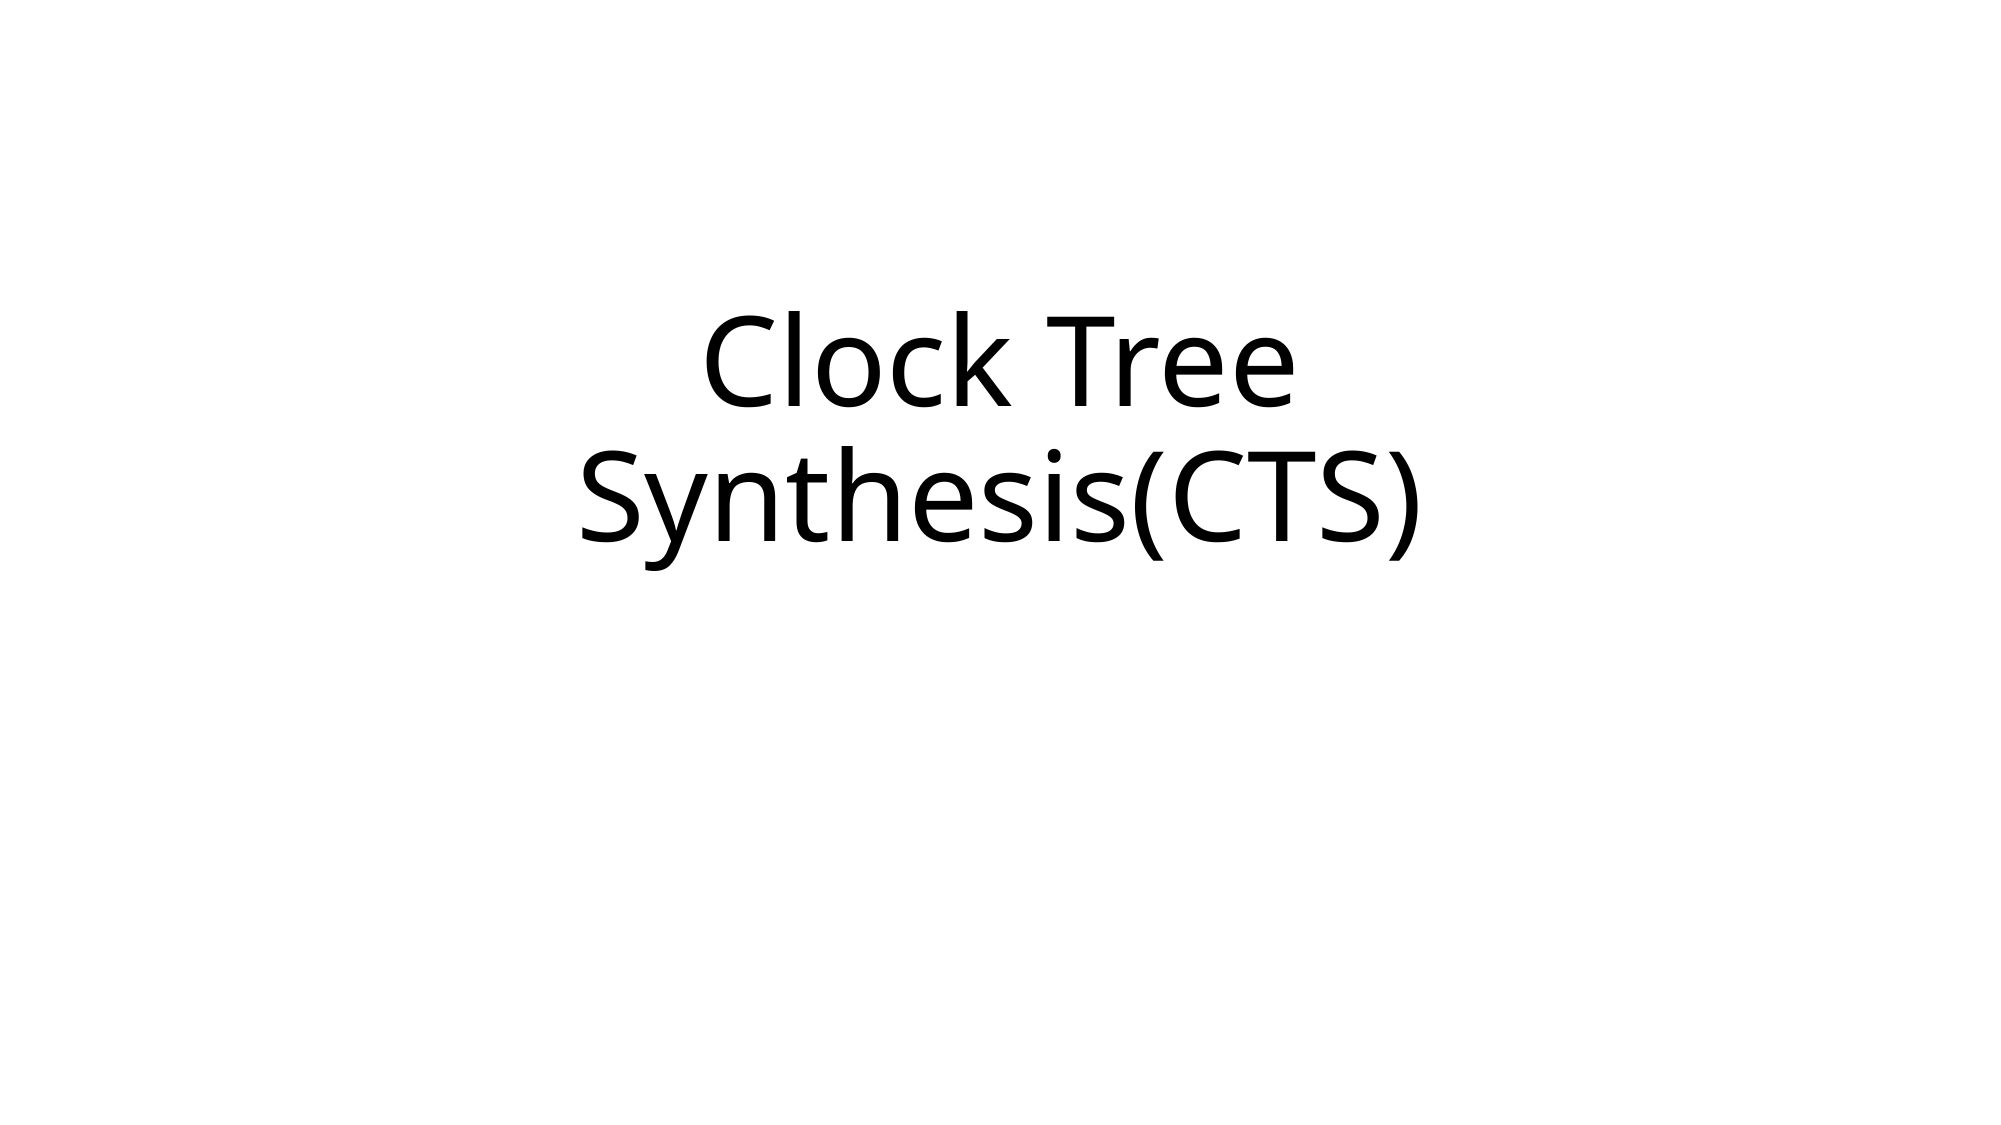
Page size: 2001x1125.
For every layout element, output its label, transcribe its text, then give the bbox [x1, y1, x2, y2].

title Clock Tree Synthesis(CTS) [249, 184, 1750, 576]
